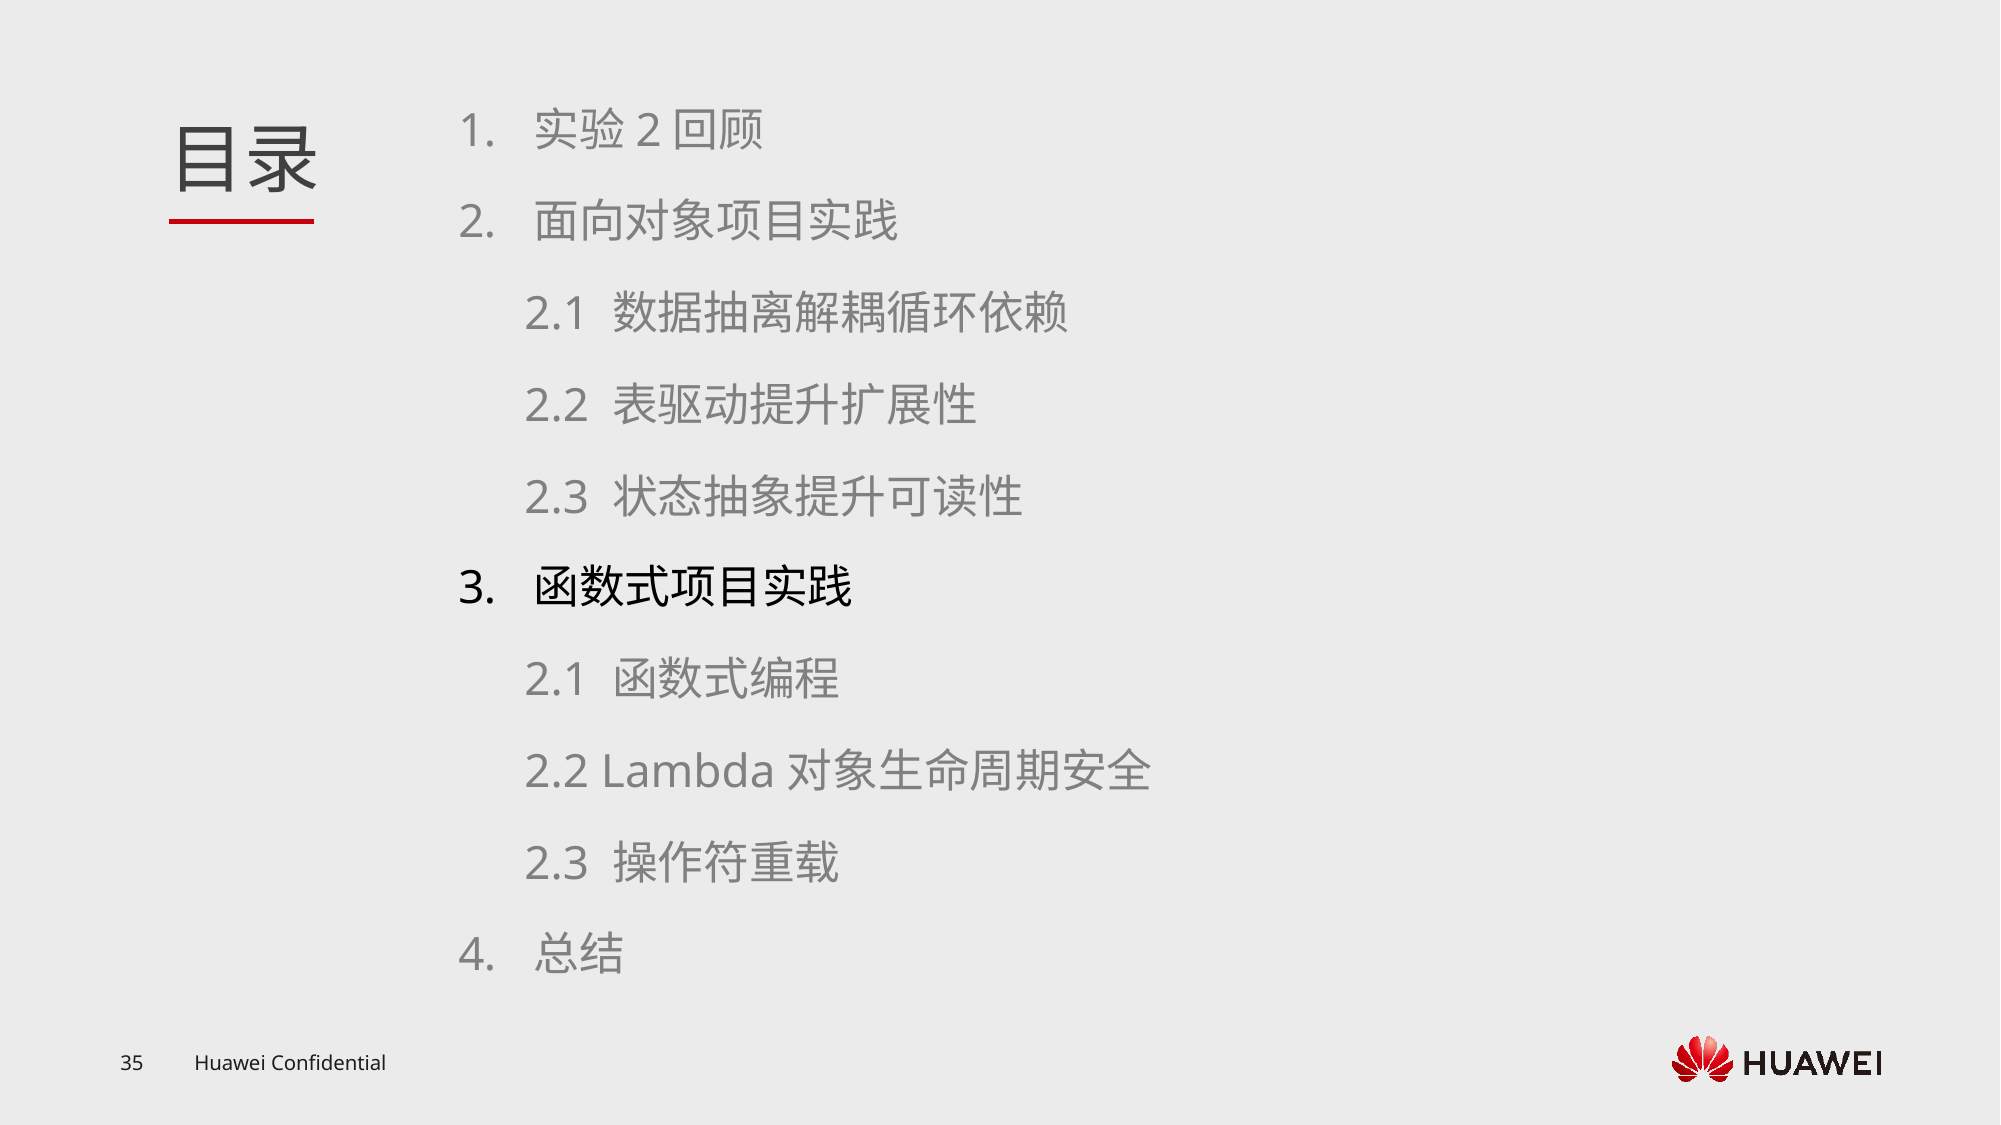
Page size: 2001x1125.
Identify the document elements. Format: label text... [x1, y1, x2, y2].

picture [1672, 1054, 1881, 1082]
list 实验2回顾 面向对象项目实践 2.1 数据抽离解耦循环依赖 2.2 表驱动提升扩展性 2.3 状态抽象提升可读性 函数式项目实践 2.1 函数式编程 2.2 Lambda对象生命周期安全 2.3 操作符重载 总结 [443, 71, 2000, 1054]
